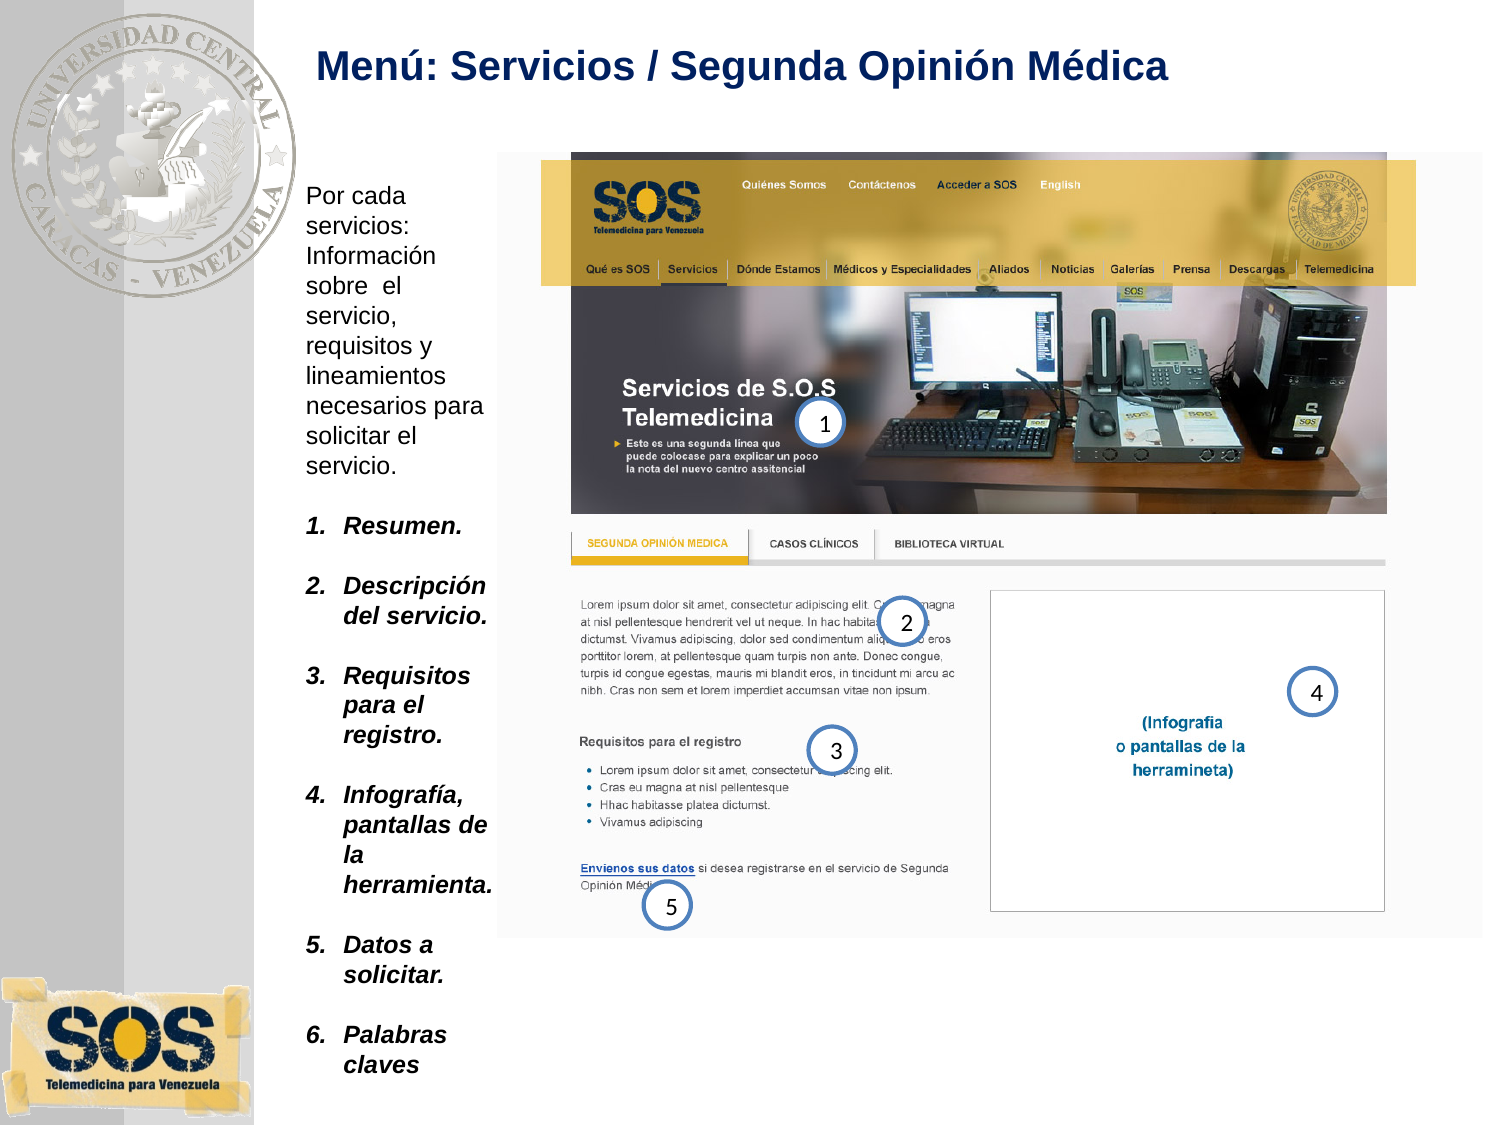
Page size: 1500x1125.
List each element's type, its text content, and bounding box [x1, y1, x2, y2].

text_box Menú: Servicios / Segunda Opinión Médica [301, 30, 1459, 96]
picture [496, 152, 1483, 938]
text_box Por cada servicios: Información sobre el servicio, requisitos y lineamientos necesarios para solicitar el servicio. Resumen. Descripción del servicio. Requisitos para el registro. Infografía, pantallas de la herramienta. Datos a solicitar. Palabras claves [291, 172, 514, 1116]
picture [1, 976, 254, 1118]
